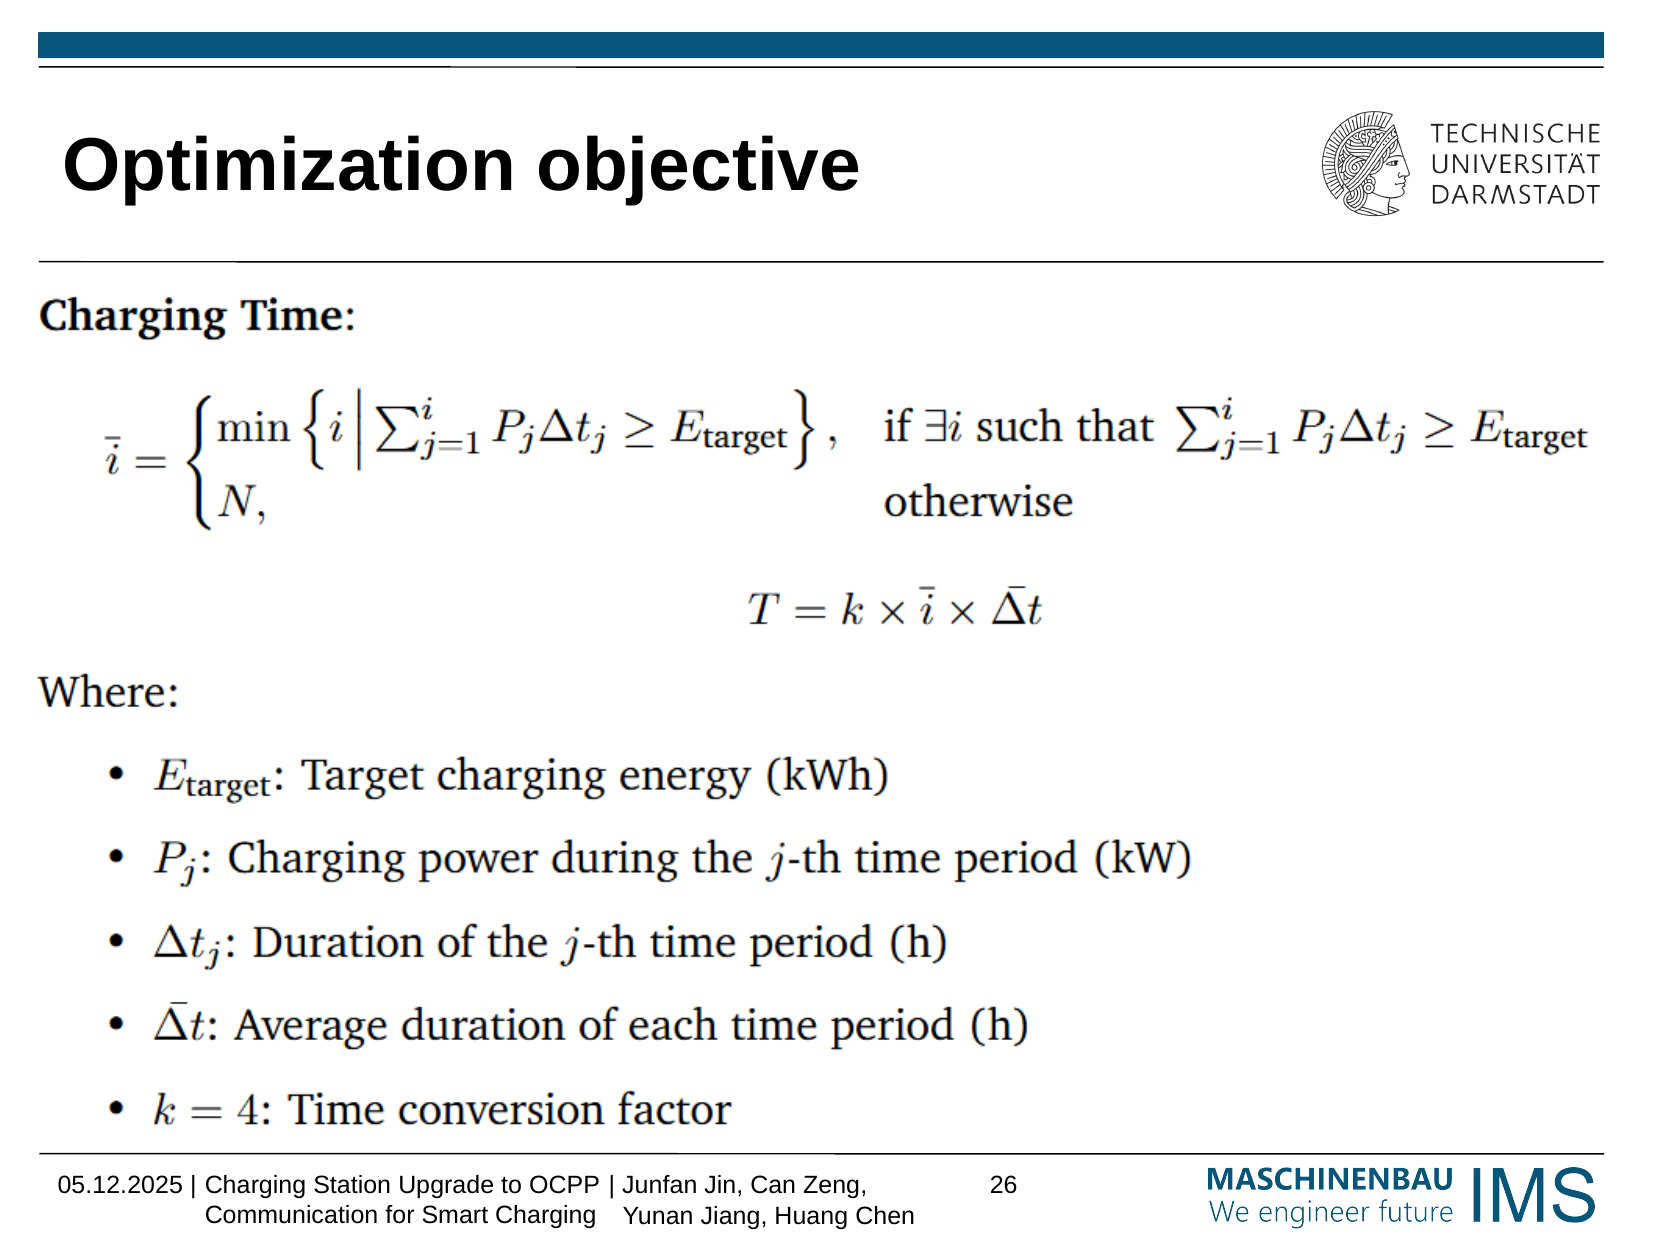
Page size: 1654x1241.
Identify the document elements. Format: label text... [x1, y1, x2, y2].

picture [11, 274, 1643, 1152]
picture [1562, 1167, 1595, 1201]
picture [1335, 1167, 1343, 1180]
picture [1375, 1167, 1383, 1179]
picture [1208, 1167, 1595, 1230]
picture [1288, 88, 1651, 239]
picture [1301, 1167, 1309, 1176]
picture [1216, 1167, 1225, 1181]
picture [1439, 1167, 1447, 1185]
title Optimization objective [62, 88, 1288, 244]
